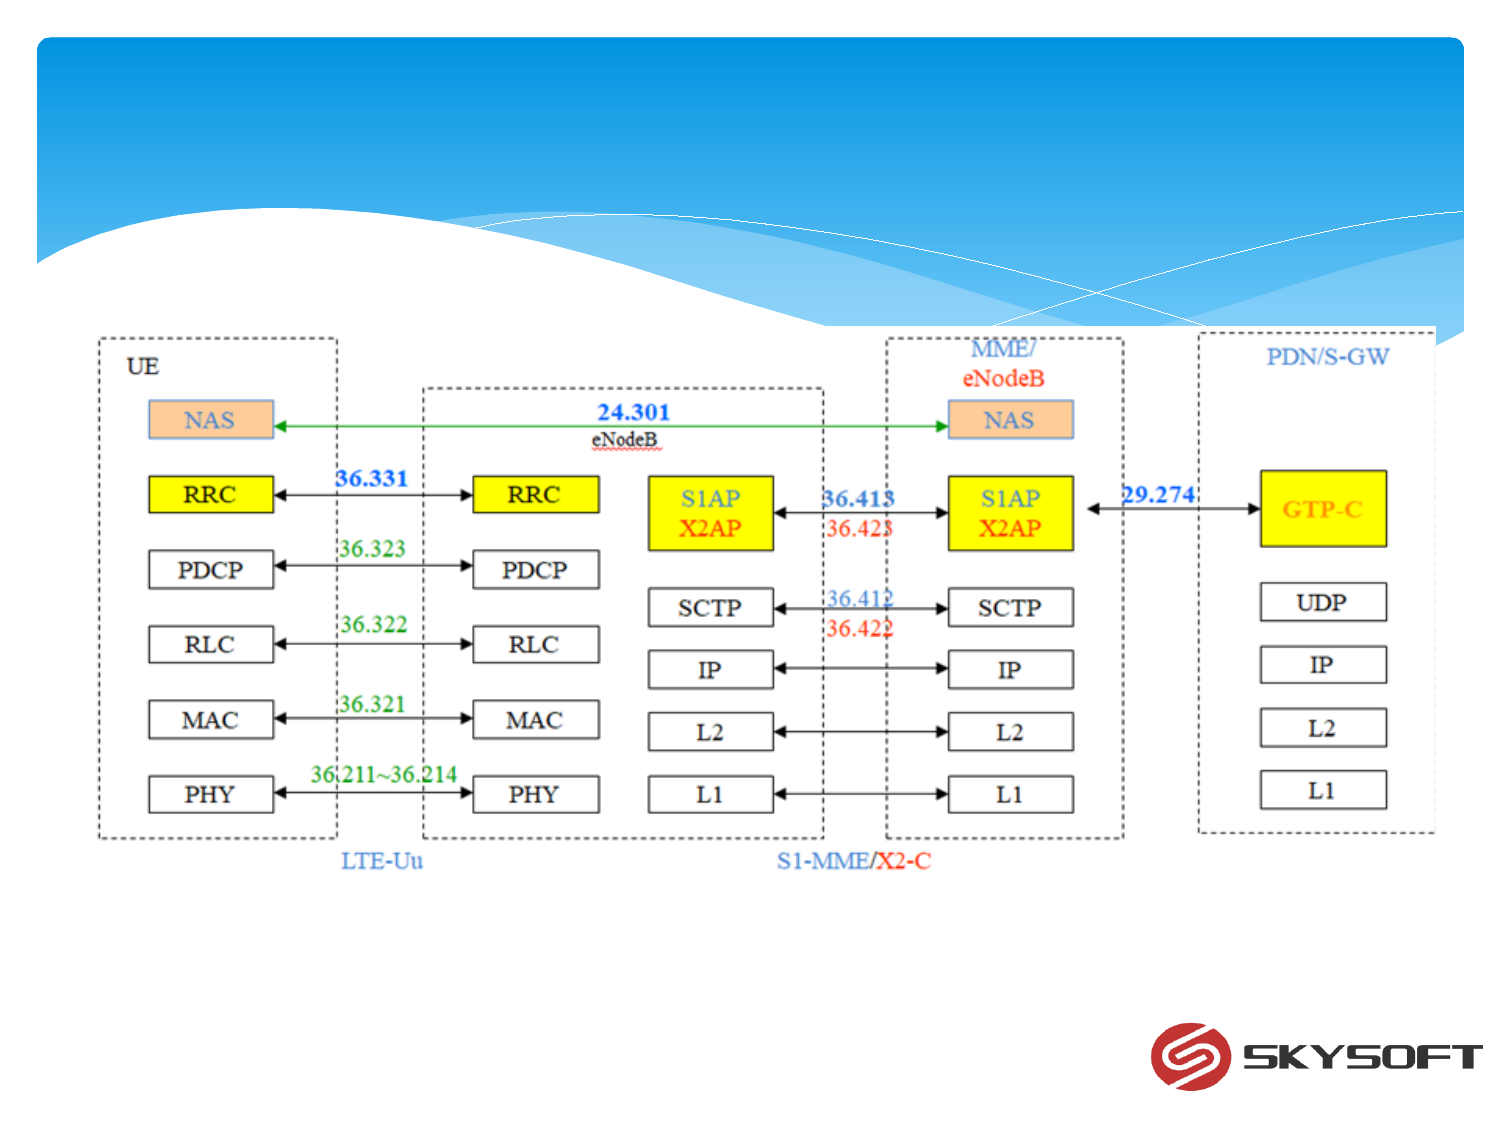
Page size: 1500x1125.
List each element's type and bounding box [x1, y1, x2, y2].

picture [1145, 1021, 1483, 1092]
picture [88, 325, 1436, 879]
